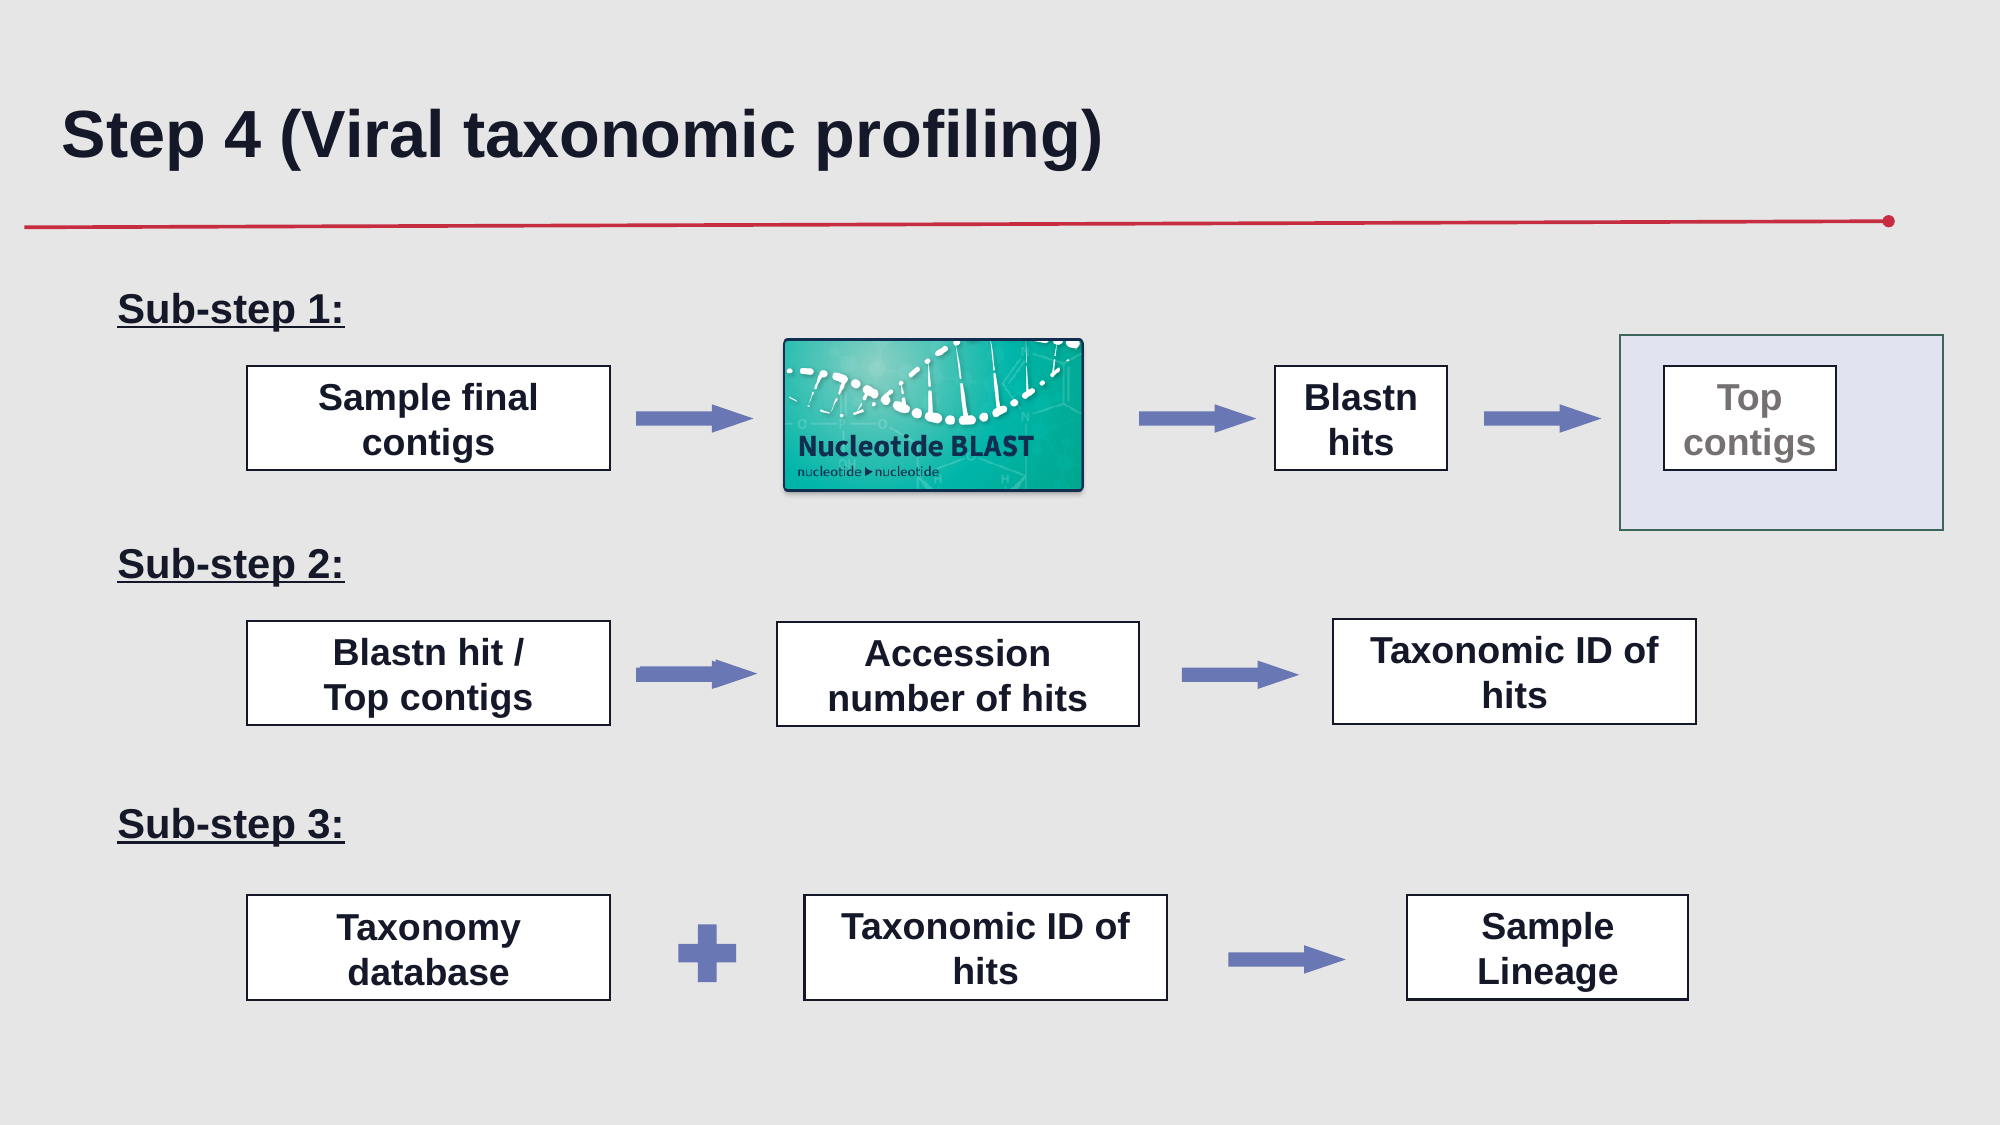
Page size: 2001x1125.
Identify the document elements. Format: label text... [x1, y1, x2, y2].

text_box Taxonomic ID of hits [803, 894, 1168, 1001]
text_box [638, 657, 761, 690]
text_box Sample final contigs [246, 365, 611, 471]
text_box Taxonomy database [246, 894, 611, 1001]
text_box Step 4 (Viral taxonomic profiling) [46, 83, 1976, 178]
text_box Top contigs [1663, 365, 1837, 471]
text_box [1483, 402, 1605, 435]
text_box Taxonomic ID of hits [1332, 618, 1697, 725]
text_box [635, 666, 714, 691]
text_box [1227, 943, 1350, 976]
text_box Blastn hits [1274, 365, 1448, 471]
text_box Blastn hit / Top contigs [246, 620, 611, 726]
text_box [1180, 659, 1303, 691]
text_box Accession number of hits [776, 621, 1140, 727]
text_box Sub-step 2: [102, 529, 530, 595]
text_box [677, 923, 737, 983]
text_box Sub-step 3: [102, 789, 530, 855]
picture [779, 338, 1087, 499]
text_box [1619, 334, 1944, 531]
text_box Sub-step 1: [102, 274, 530, 340]
text_box Sample Lineage [1406, 894, 1689, 1001]
text_box [1138, 402, 1260, 435]
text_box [24, 221, 1889, 228]
text_box [635, 402, 757, 435]
